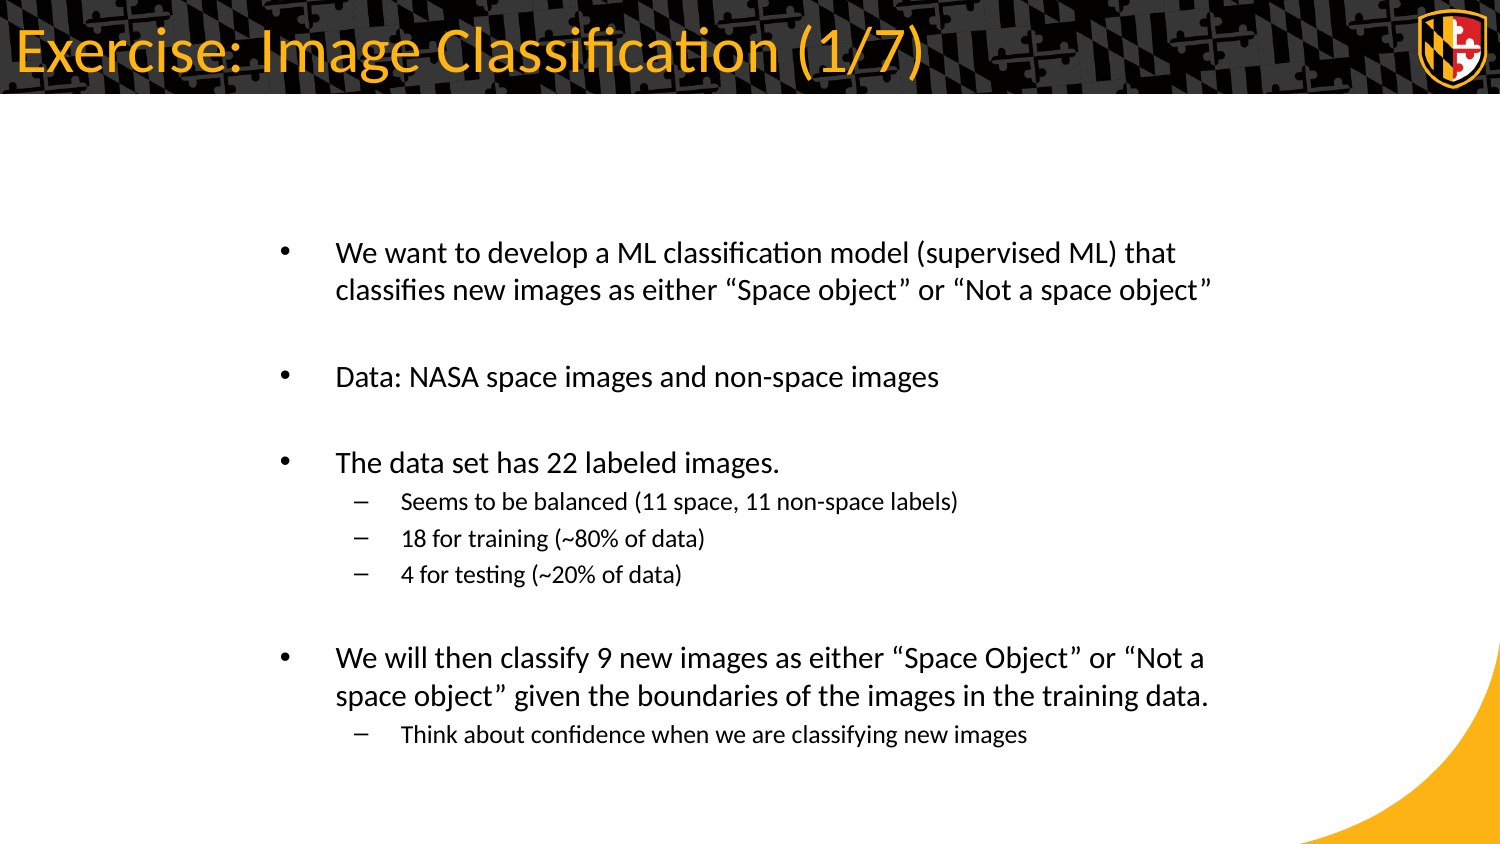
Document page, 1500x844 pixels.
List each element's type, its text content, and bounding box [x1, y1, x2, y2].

list We want to develop a ML classification model (supervised ML) that classifies new images as either “Space object” or “Not a space object” Data: NASA space images and non-space images The data set has 22 labeled images. Seems to be balanced (11 space, 11 non-space labels) 18 for training (~80% of data) 4 for testing (~20% of data) We will then classify 9 new images as either “Space Object” or “Not a space object” given the boundaries of the images in the training data. Think about confidence when we are classifying new images [264, 224, 1236, 777]
picture [1299, 639, 1500, 844]
title Exercise: Image Classification (1/7) [0, 0, 1500, 94]
